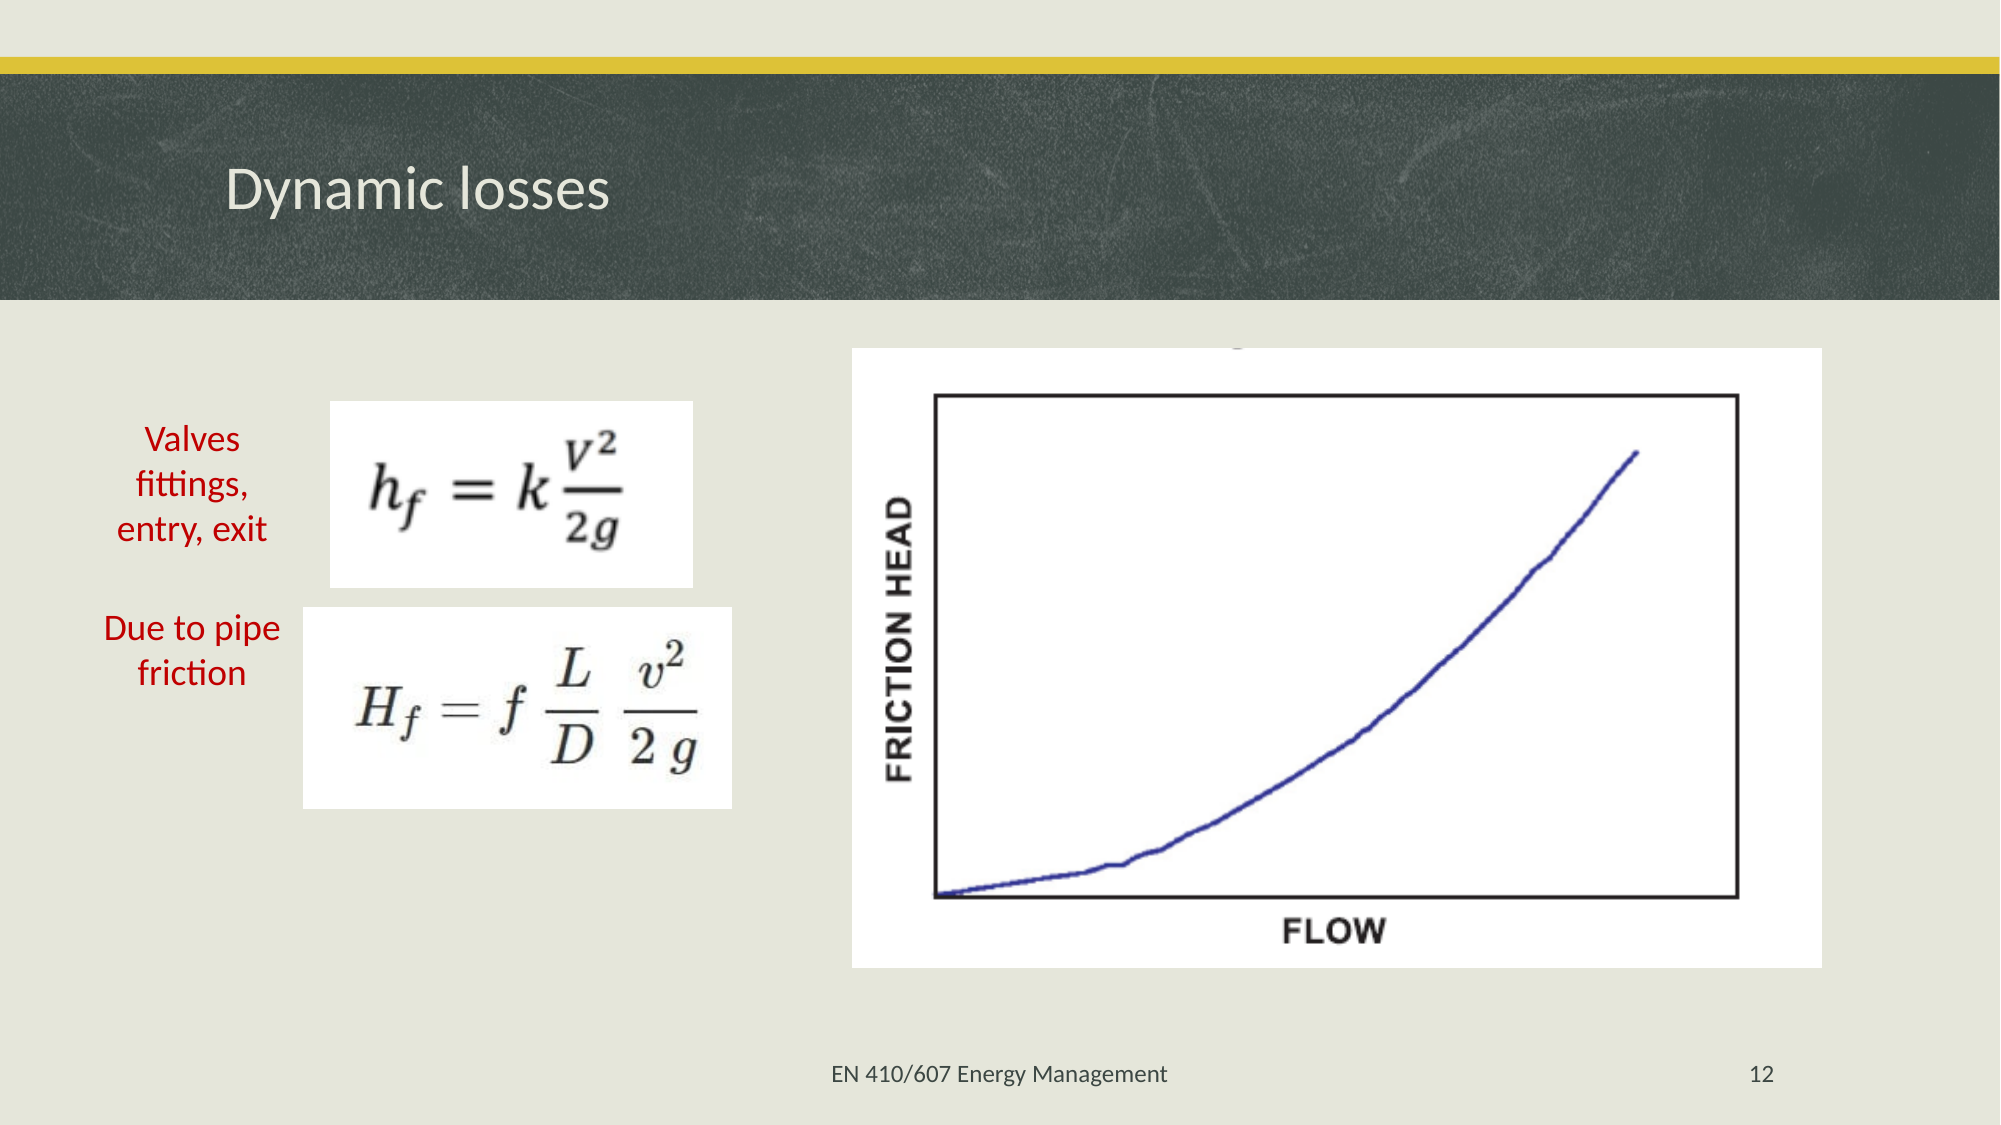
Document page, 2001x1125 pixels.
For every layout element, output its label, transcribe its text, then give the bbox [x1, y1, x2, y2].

footer EN 410/607 Energy Management [533, 1042, 1466, 1103]
picture [852, 348, 1822, 968]
slide_number 12 [1466, 1042, 1790, 1103]
picture [303, 607, 732, 810]
text_box Valves fittings, entry, exit [80, 406, 304, 557]
title Dynamic losses [210, 76, 1790, 300]
picture [0, 74, 2000, 300]
picture [329, 401, 693, 588]
text_box Due to pipe friction [80, 595, 304, 701]
